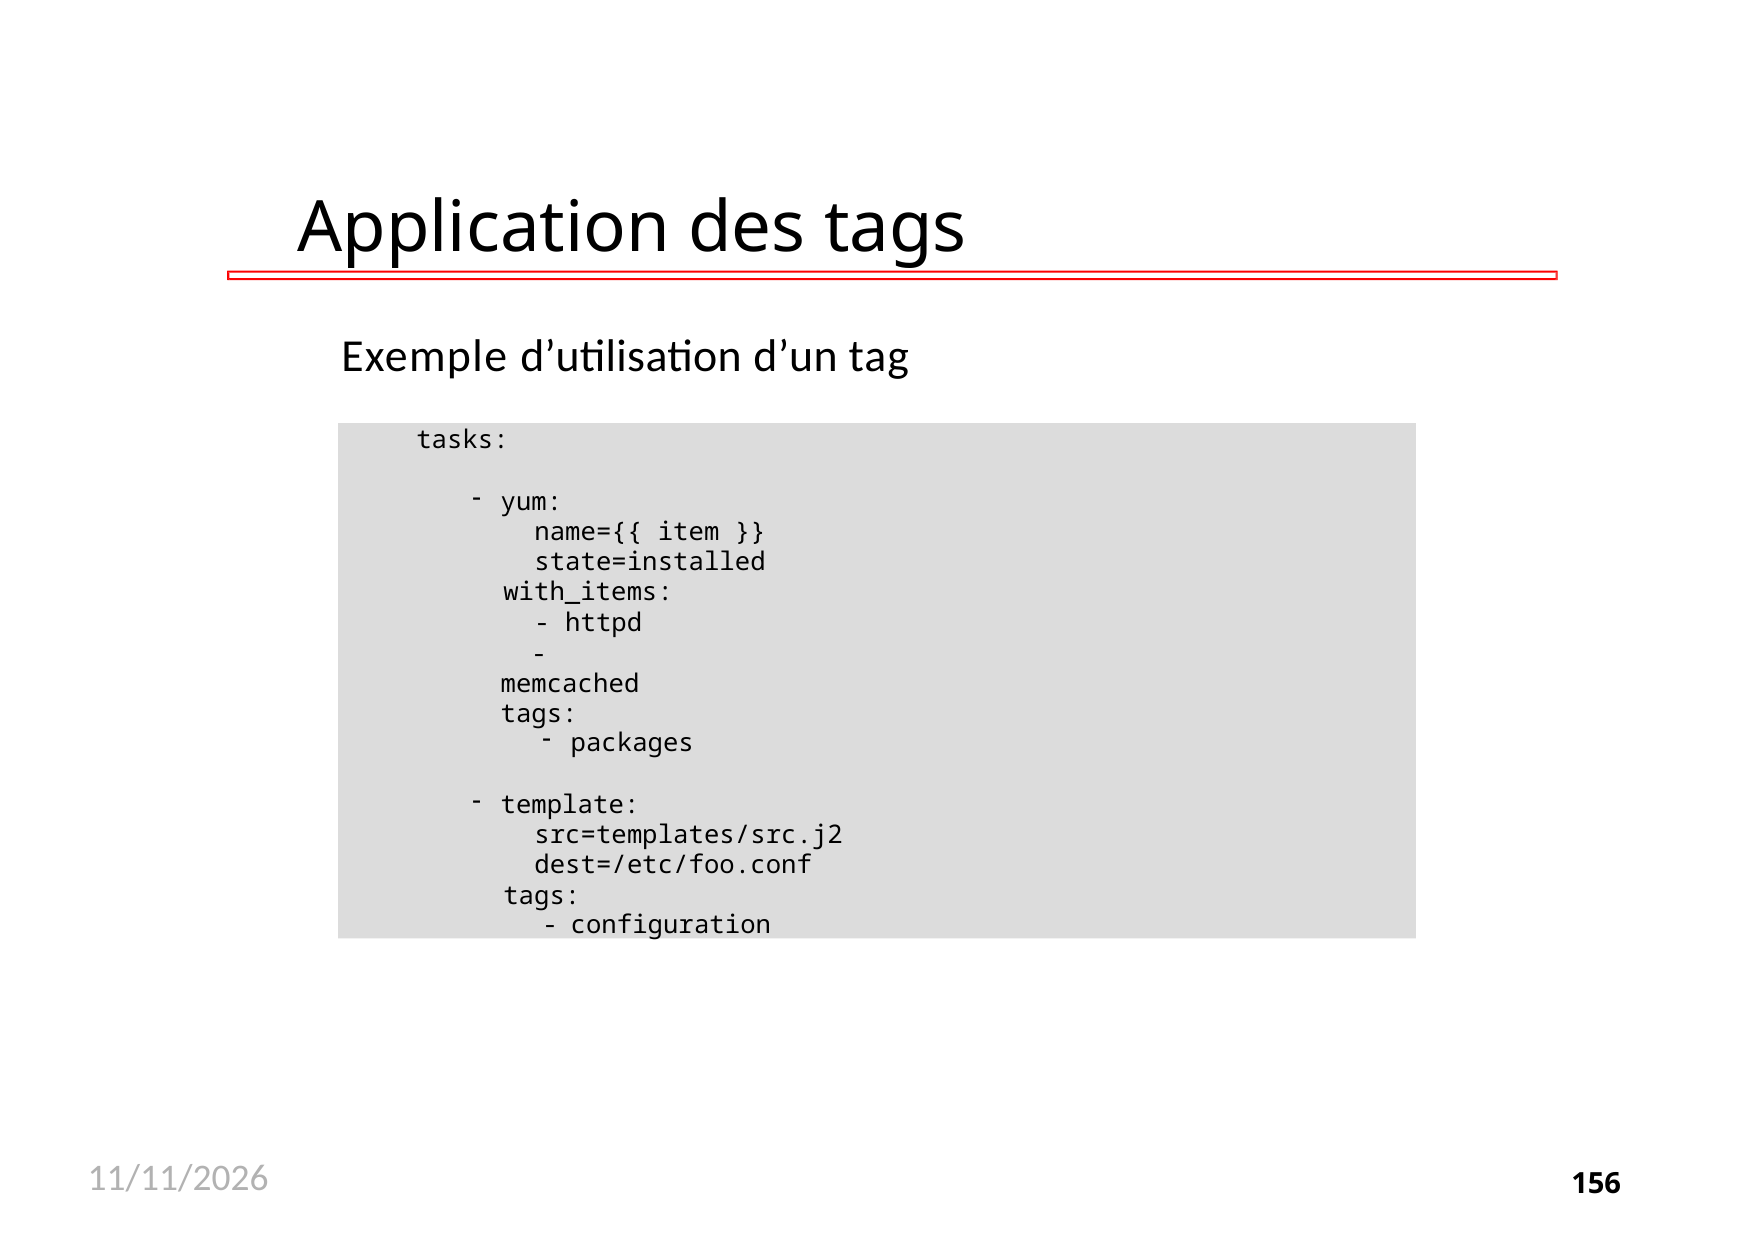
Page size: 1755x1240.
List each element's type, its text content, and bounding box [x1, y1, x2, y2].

slide_number 156 [1567, 1164, 1715, 1215]
text_box Exemple d’utilisation d’un tag [339, 323, 978, 381]
title Application des tags [295, 117, 1090, 327]
text_box tasks: yum: name={{ item }} state=installed with_items: - httpd - memcached tags: packages template: src=templates/src.j2 dest=/etc/foo.conf tags: configuration [338, 423, 1416, 939]
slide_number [87, 1152, 492, 1215]
